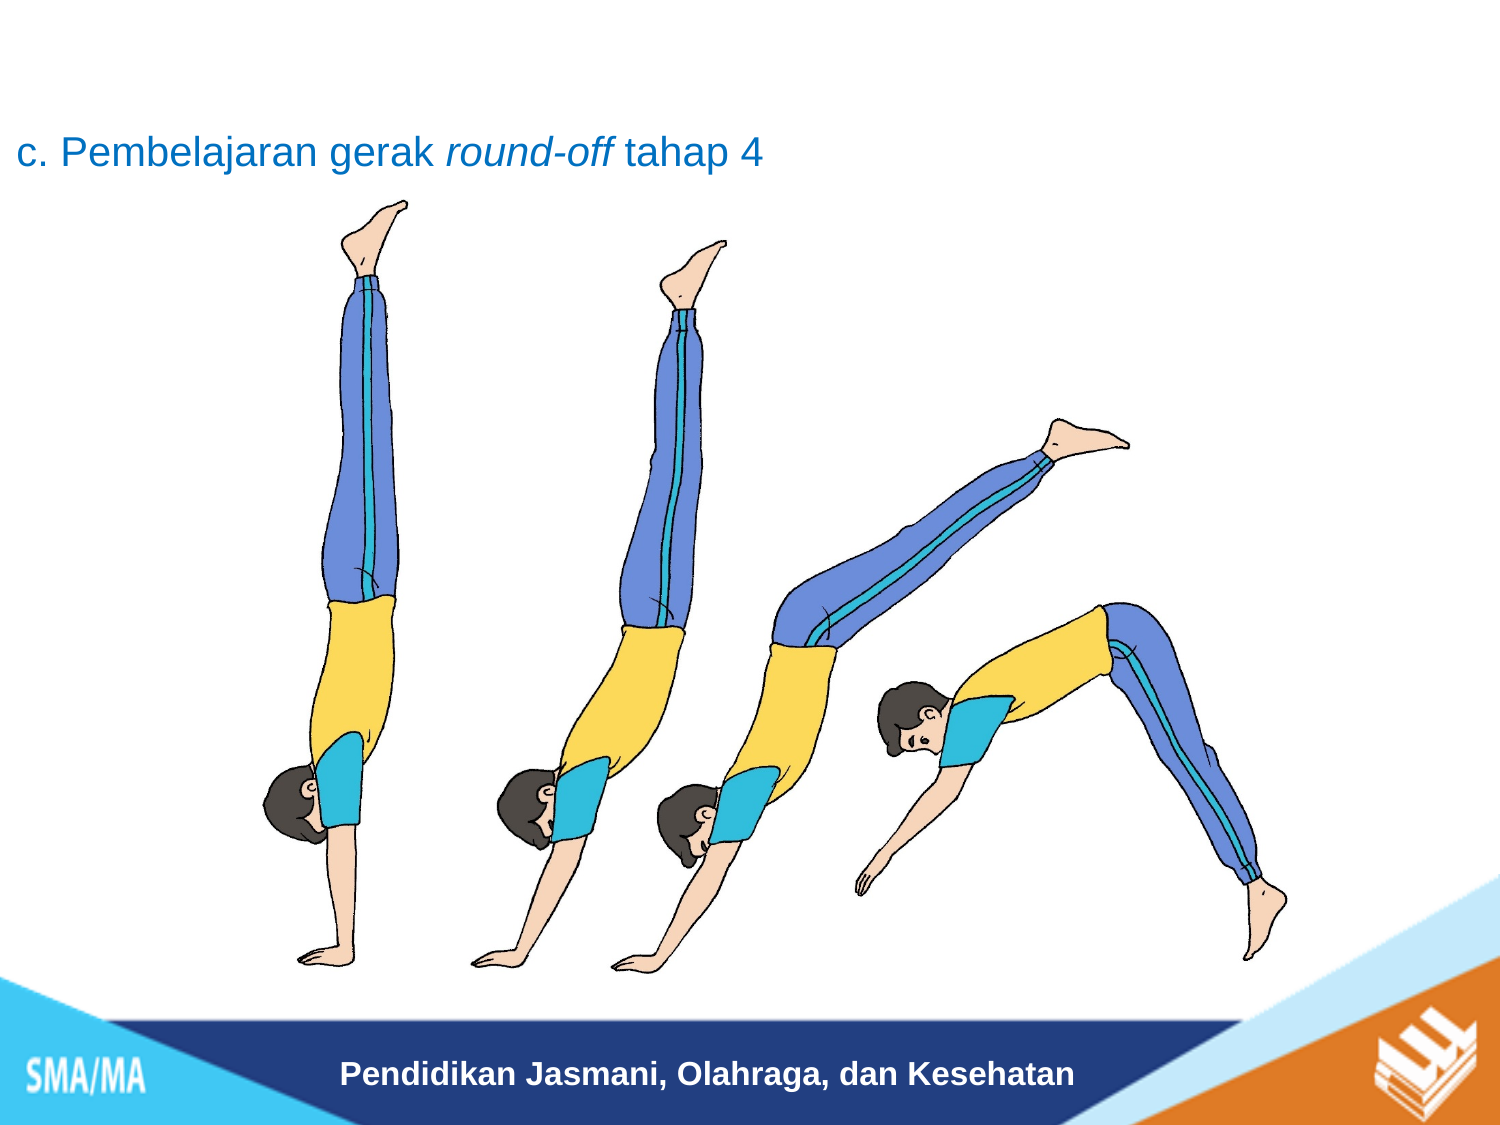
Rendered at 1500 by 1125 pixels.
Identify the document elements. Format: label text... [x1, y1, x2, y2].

picture [0, 199, 1500, 1125]
text_box c. Pembelajaran gerak round-off tahap 4 [0, 110, 866, 190]
